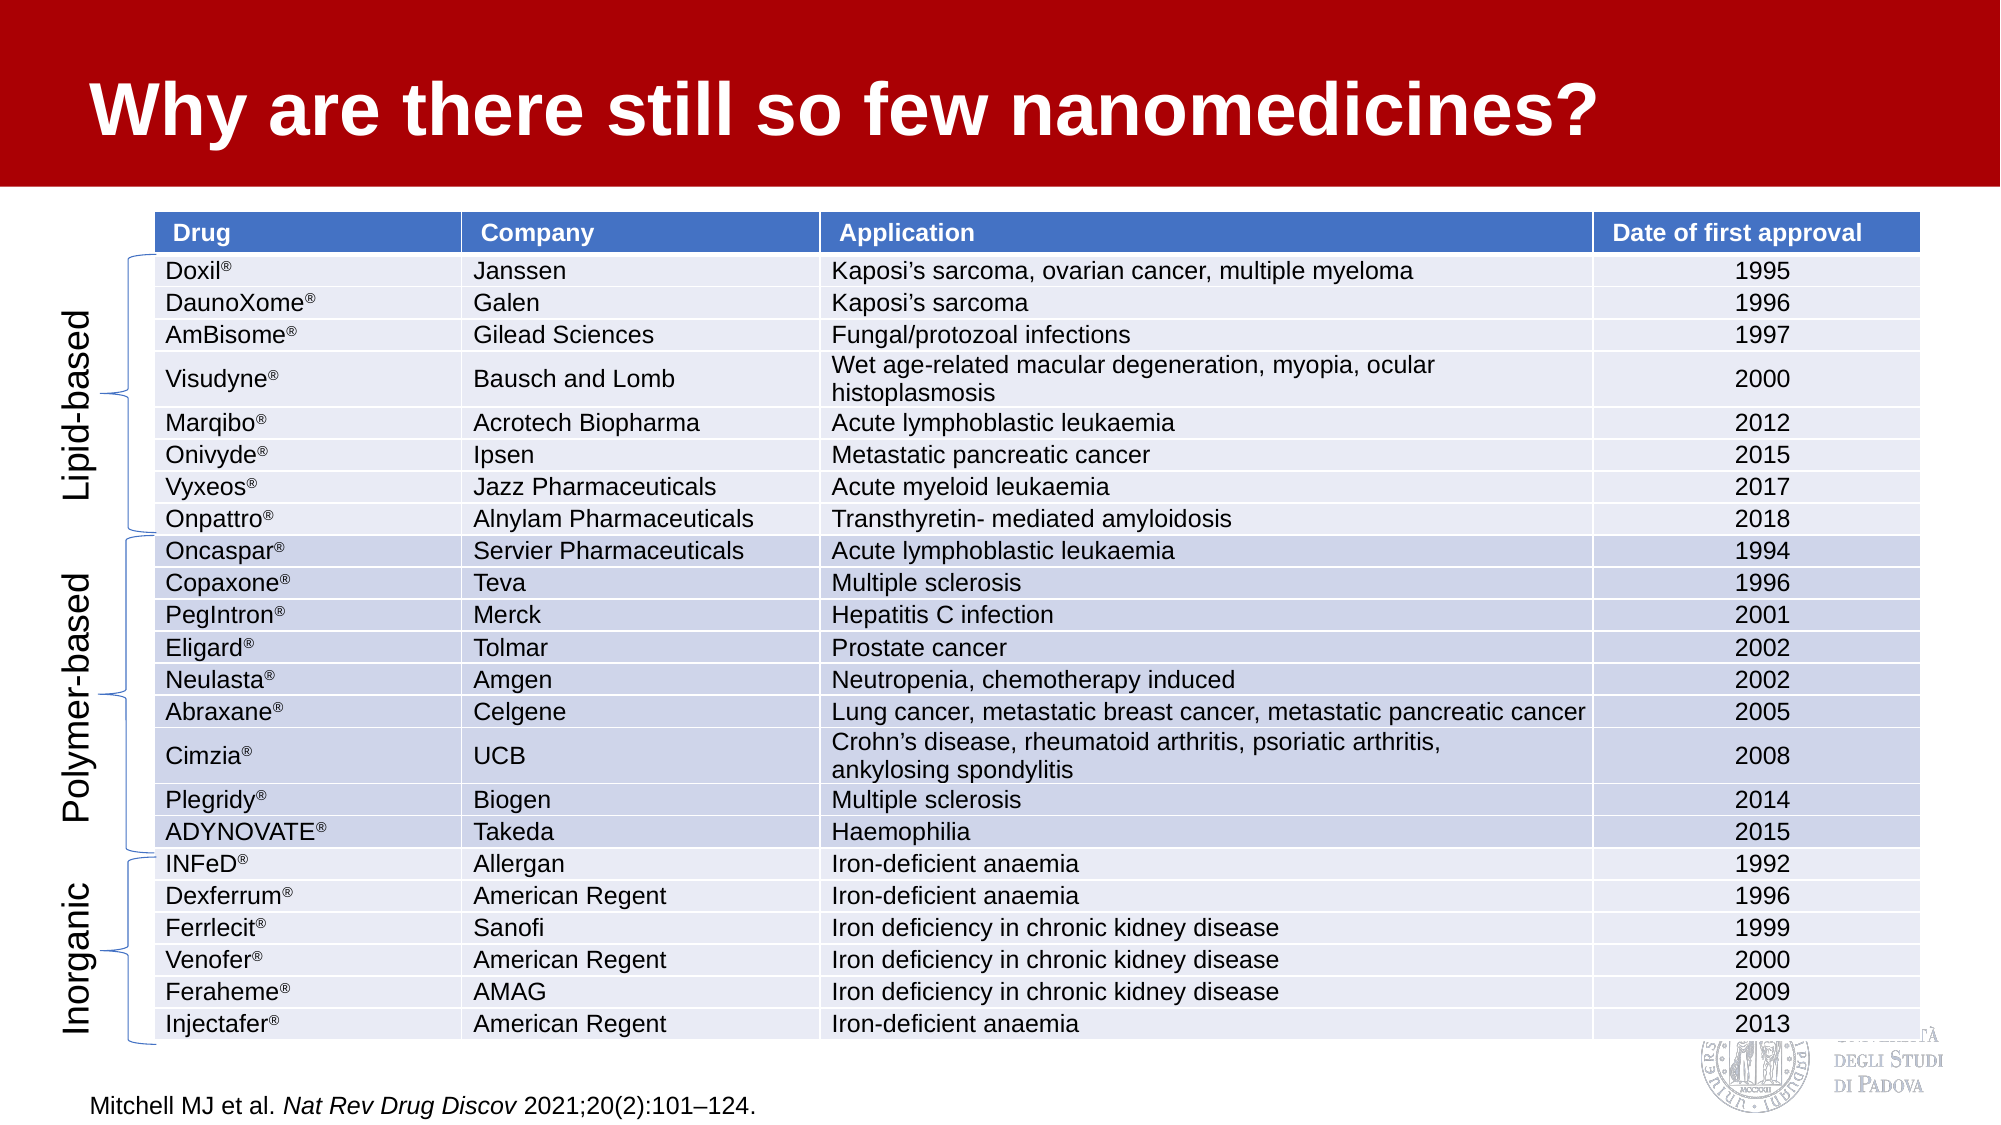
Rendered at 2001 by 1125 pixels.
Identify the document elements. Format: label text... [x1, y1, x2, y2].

table_cell AMAG [462, 977, 819, 1007]
text_box Inorganic [43, 863, 104, 1052]
table_cell Plegridy® [155, 784, 461, 815]
table_cell Iron-deficient anaemia [821, 881, 1592, 911]
table_cell Multiple sclerosis [821, 568, 1592, 598]
table_cell Venofer® [157, 945, 461, 975]
table_cell 2015 [1594, 440, 1920, 470]
table_cell DaunoXome® [157, 287, 461, 318]
table_cell Marqibo® [157, 408, 461, 438]
table_cell Prostate cancer [821, 632, 1592, 662]
table_cell 2000 [1594, 352, 1920, 406]
table_cell Galen [462, 287, 819, 318]
table_cell Bausch and Lomb [462, 352, 819, 406]
table_cell Gilead Sciences [462, 320, 819, 350]
table_cell 2002 [1594, 632, 1920, 662]
table_cell Onpattro® [157, 504, 461, 534]
table_cell 1996 [1594, 881, 1920, 911]
text_box Mitchell MJ et al. Nat Rev Drug Discov 2021;20(2):101–124. [74, 1051, 1689, 1125]
table_cell 2013 [1594, 1009, 1920, 1039]
table_cell Neulasta® [155, 664, 461, 694]
table_cell Teva [462, 568, 819, 598]
table_cell Feraheme® [157, 977, 461, 1007]
table_cell Ferrlecit® [157, 913, 461, 943]
table_cell Lung cancer, metastatic breast cancer, metastatic pancreatic cancer [821, 696, 1592, 727]
table_cell Biogen [462, 784, 819, 815]
table_cell 2014 [1594, 784, 1920, 815]
table_cell Ipsen [462, 440, 819, 470]
text_box [104, 856, 157, 1045]
table_cell Hepatitis C infection [821, 600, 1592, 630]
text_box [104, 253, 157, 534]
table_cell Celgene [462, 696, 819, 727]
table_cell Takeda [462, 816, 819, 847]
table_cell Kaposi’s sarcoma [821, 287, 1592, 318]
table_cell Metastatic pancreatic cancer [821, 440, 1592, 470]
table_cell Merck [462, 600, 819, 630]
table_cell Acrotech Biopharma [462, 408, 819, 438]
table_cell 2015 [1594, 816, 1920, 847]
table_header Application [821, 212, 1592, 252]
table_cell 2012 [1594, 408, 1920, 438]
table_cell Visudyne® [157, 352, 461, 406]
table_cell Abraxane® [155, 696, 461, 727]
table_cell Doxil® [157, 257, 461, 286]
table_header Company [462, 212, 819, 252]
table_cell Servier Pharmaceuticals [462, 536, 819, 566]
table_cell Eligard® [155, 632, 461, 662]
table_cell Acute lymphoblastic leukaemia [821, 408, 1592, 438]
table_cell Cimzia® [155, 728, 461, 783]
table_cell Oncaspar® [155, 536, 461, 566]
table_cell Janssen [462, 257, 819, 286]
text_box Lipid-based [43, 291, 104, 518]
table_cell Kaposi’s sarcoma, ovarian cancer, multiple myeloma [821, 257, 1592, 286]
table_cell Sanofi [462, 913, 819, 943]
table_cell Iron-deficient anaemia [821, 849, 1592, 879]
table_cell 1992 [1594, 849, 1920, 879]
table_cell Iron deficiency in chronic kidney disease [821, 977, 1592, 1007]
text_box Polymer-based [43, 556, 104, 840]
table_cell Injectafer® [157, 1009, 461, 1039]
table_cell 1994 [1594, 536, 1920, 566]
table_cell Alnylam Pharmaceuticals [462, 504, 819, 534]
table_cell 2000 [1594, 945, 1920, 975]
title Why are there still so few nanomedicines? [74, 13, 2000, 209]
table_cell Neutropenia, chemotherapy induced [821, 664, 1592, 694]
text_box [104, 534, 155, 854]
table_cell Multiple sclerosis [821, 784, 1592, 815]
table_cell 2009 [1594, 977, 1920, 1007]
table_cell Onivyde® [157, 440, 461, 470]
table_cell Transthyretin- mediated amyloidosis [821, 504, 1592, 534]
table_cell Iron deficiency in chronic kidney disease [821, 913, 1592, 943]
table_cell Crohn’s disease, rheumatoid arthritis, psoriatic arthritis, ankylosing spondylitis [821, 728, 1592, 783]
table_cell AmBisome® [157, 320, 461, 350]
table_cell 2017 [1594, 472, 1920, 502]
table_cell Iron-deficient anaemia [821, 1009, 1592, 1039]
table_cell Dexferrum® [157, 881, 461, 911]
table_cell Wet age-related macular degeneration, myopia, ocular histoplasmosis [821, 352, 1592, 406]
table_cell 1997 [1594, 320, 1920, 350]
table_cell Haemophilia [821, 816, 1592, 847]
table_cell UCB [462, 728, 819, 783]
table_cell PegIntron® [155, 600, 461, 630]
table_cell Fungal/protozoal infections [821, 320, 1592, 350]
table_cell 1996 [1594, 568, 1920, 598]
table_cell Vyxeos® [157, 472, 461, 502]
table_cell 2002 [1594, 664, 1920, 694]
table_cell American Regent [462, 945, 819, 975]
table_cell American Regent [462, 881, 819, 911]
table_cell 1999 [1594, 913, 1920, 943]
table_cell Amgen [462, 664, 819, 694]
table_cell Copaxone® [155, 568, 461, 598]
table_cell 1995 [1594, 257, 1920, 286]
table_cell 2001 [1594, 600, 1920, 630]
table_cell INFeD® [155, 849, 461, 879]
table_cell Iron deficiency in chronic kidney disease [821, 945, 1592, 975]
table_header Drug [155, 212, 461, 252]
table_cell ADYNOVATE® [155, 816, 461, 847]
table_cell 2008 [1594, 728, 1920, 783]
table_cell 2018 [1594, 504, 1920, 534]
table_cell Acute lymphoblastic leukaemia [821, 536, 1592, 566]
table_cell 1996 [1594, 287, 1920, 318]
table_cell Acute myeloid leukaemia [821, 472, 1592, 502]
table_cell American Regent [462, 1009, 819, 1039]
table_header Date of first approval [1594, 212, 1920, 252]
table_cell 2005 [1594, 696, 1920, 727]
table_cell Jazz Pharmaceuticals [462, 472, 819, 502]
table_cell Tolmar [462, 632, 819, 662]
table_cell Allergan [462, 849, 819, 879]
